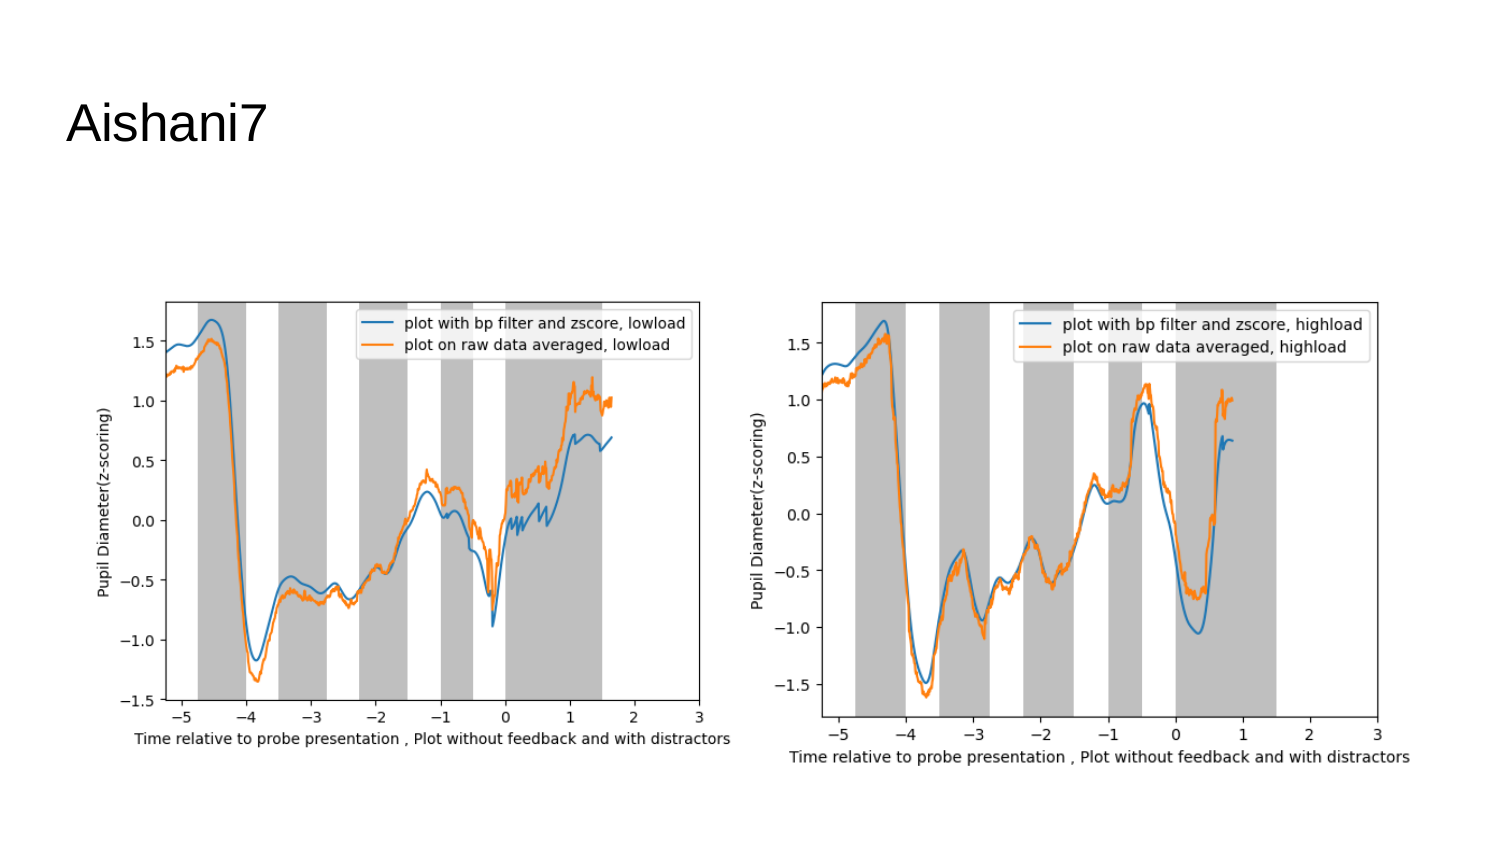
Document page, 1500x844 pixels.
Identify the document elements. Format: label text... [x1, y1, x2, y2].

picture [87, 292, 1422, 777]
title Aishani7 [51, 72, 1449, 167]
